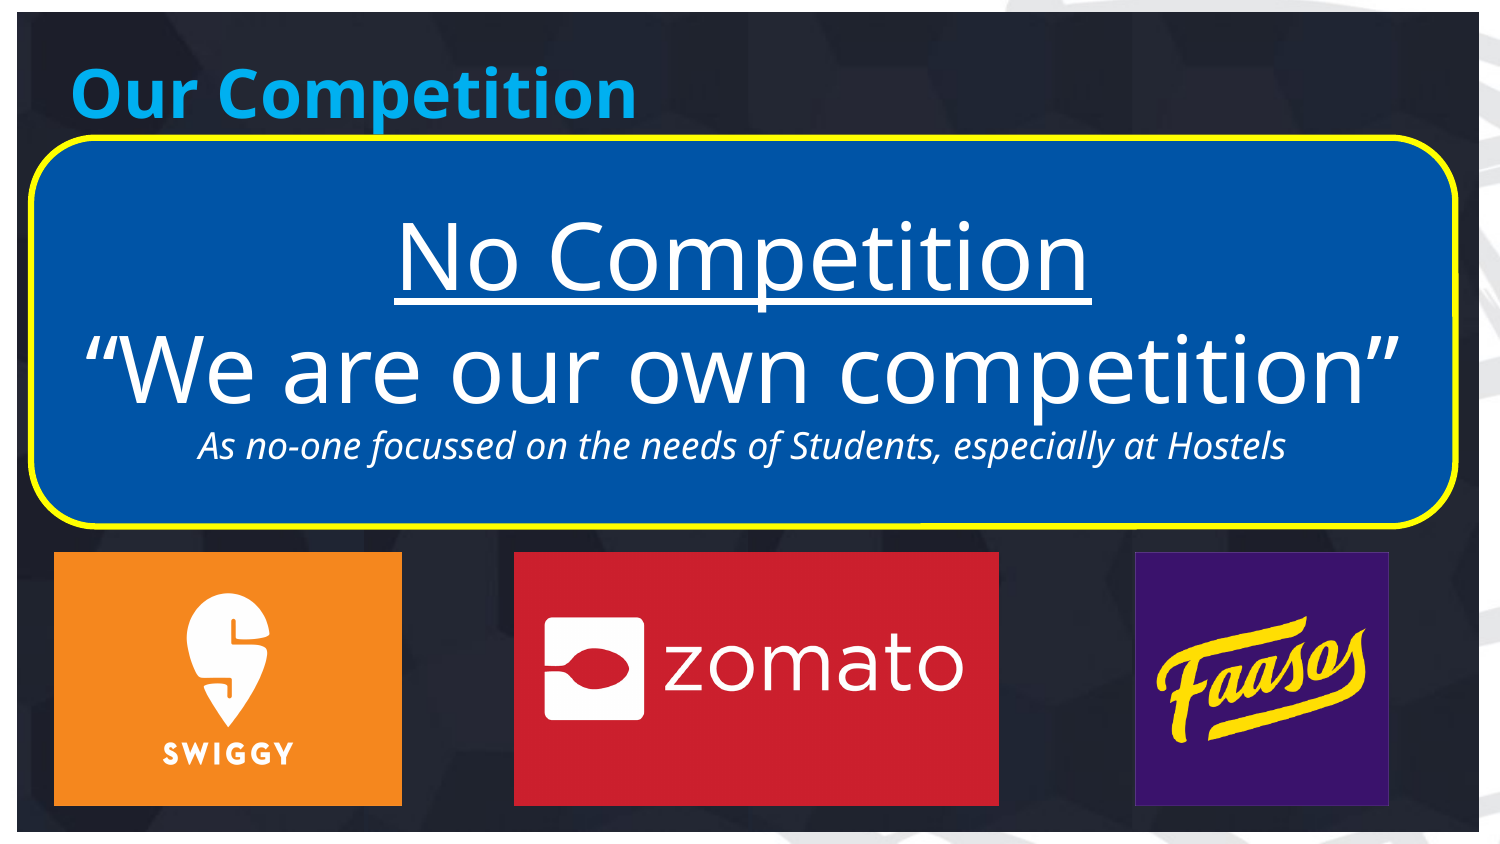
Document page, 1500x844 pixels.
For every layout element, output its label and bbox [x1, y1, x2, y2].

picture [0, 0, 1500, 844]
text_box [17, 11, 1479, 832]
